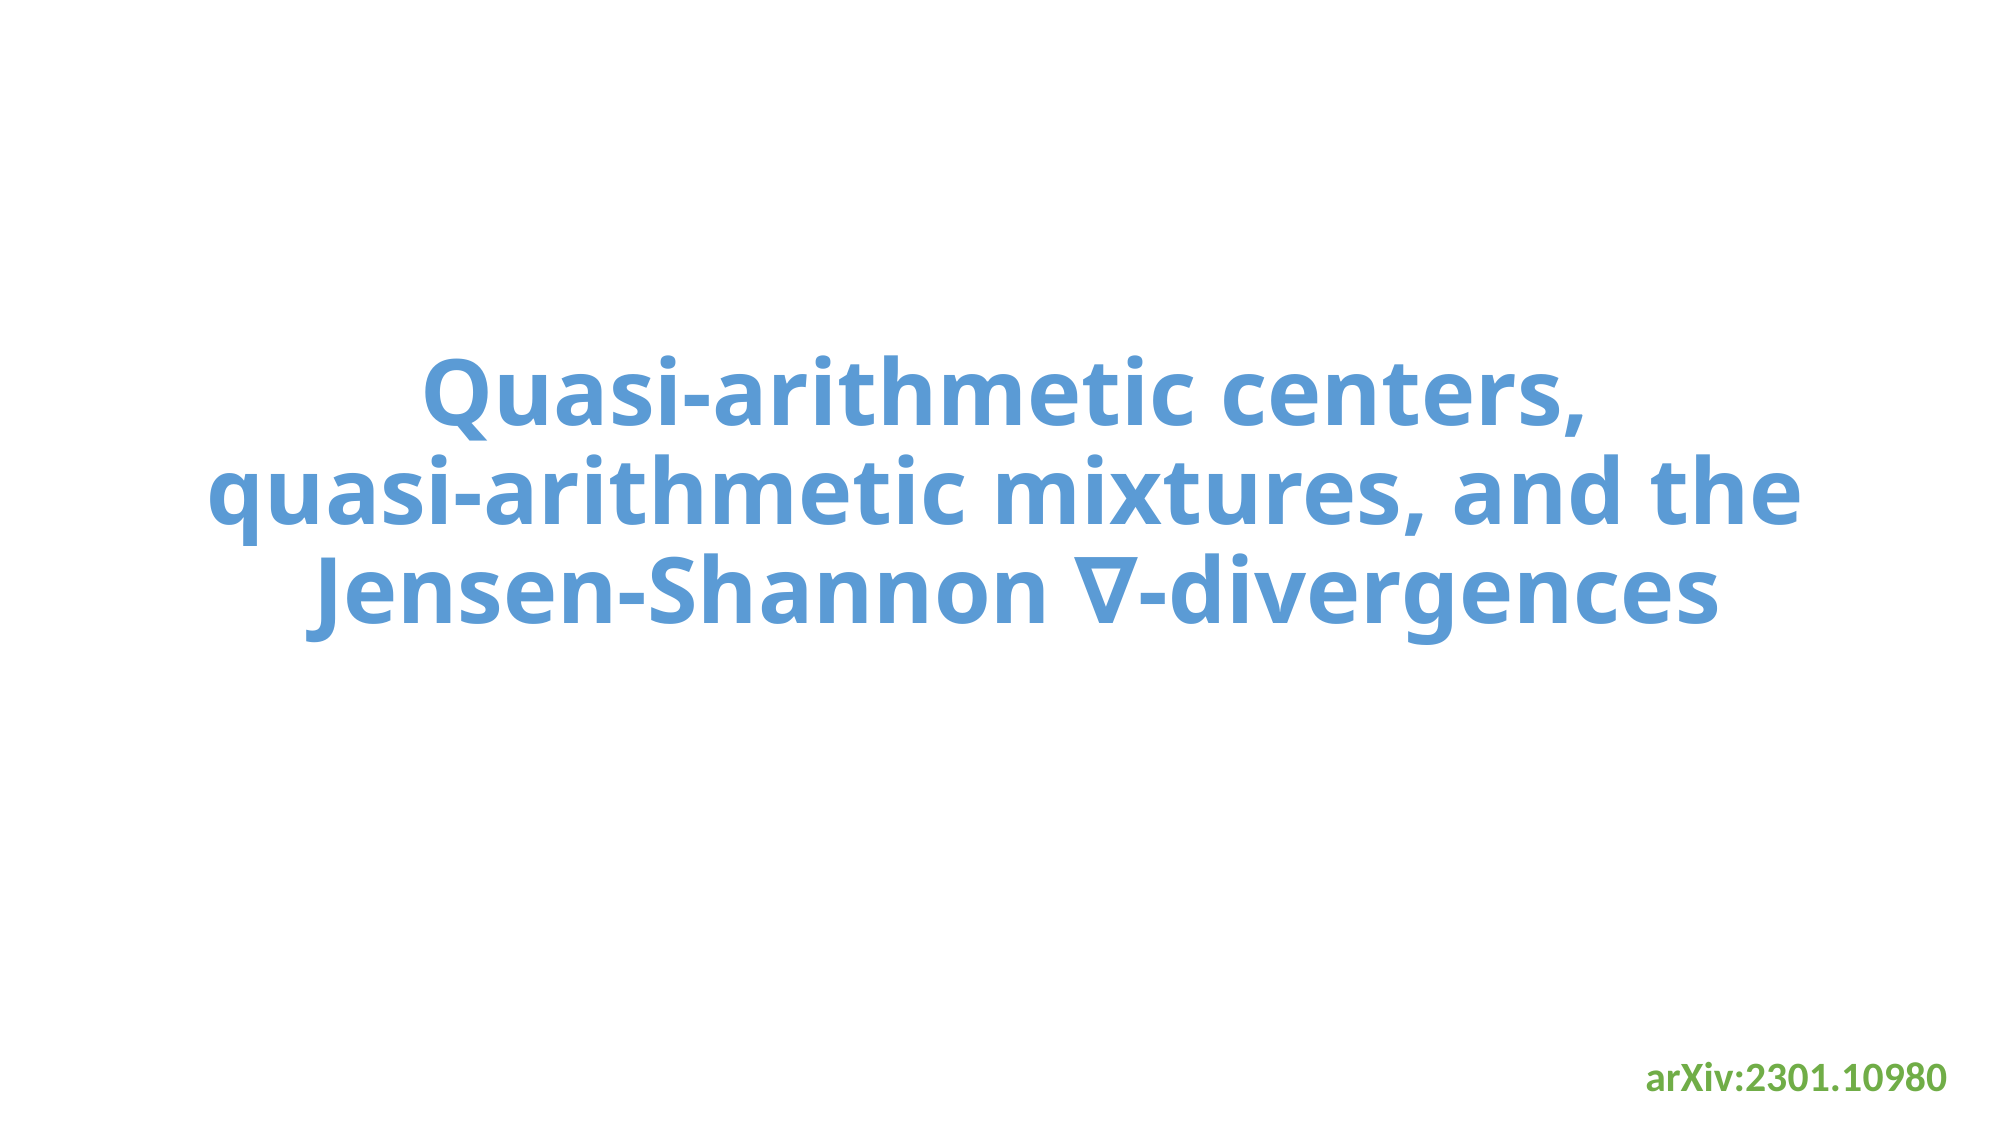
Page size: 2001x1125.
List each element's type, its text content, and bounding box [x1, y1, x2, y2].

text_box Quasi-arithmetic centers, quasi-arithmetic mixtures, and the Jensen-Shannon ∇-divergences [115, 298, 1920, 691]
text_box arXiv:2301.10980 [1630, 1042, 1963, 1108]
